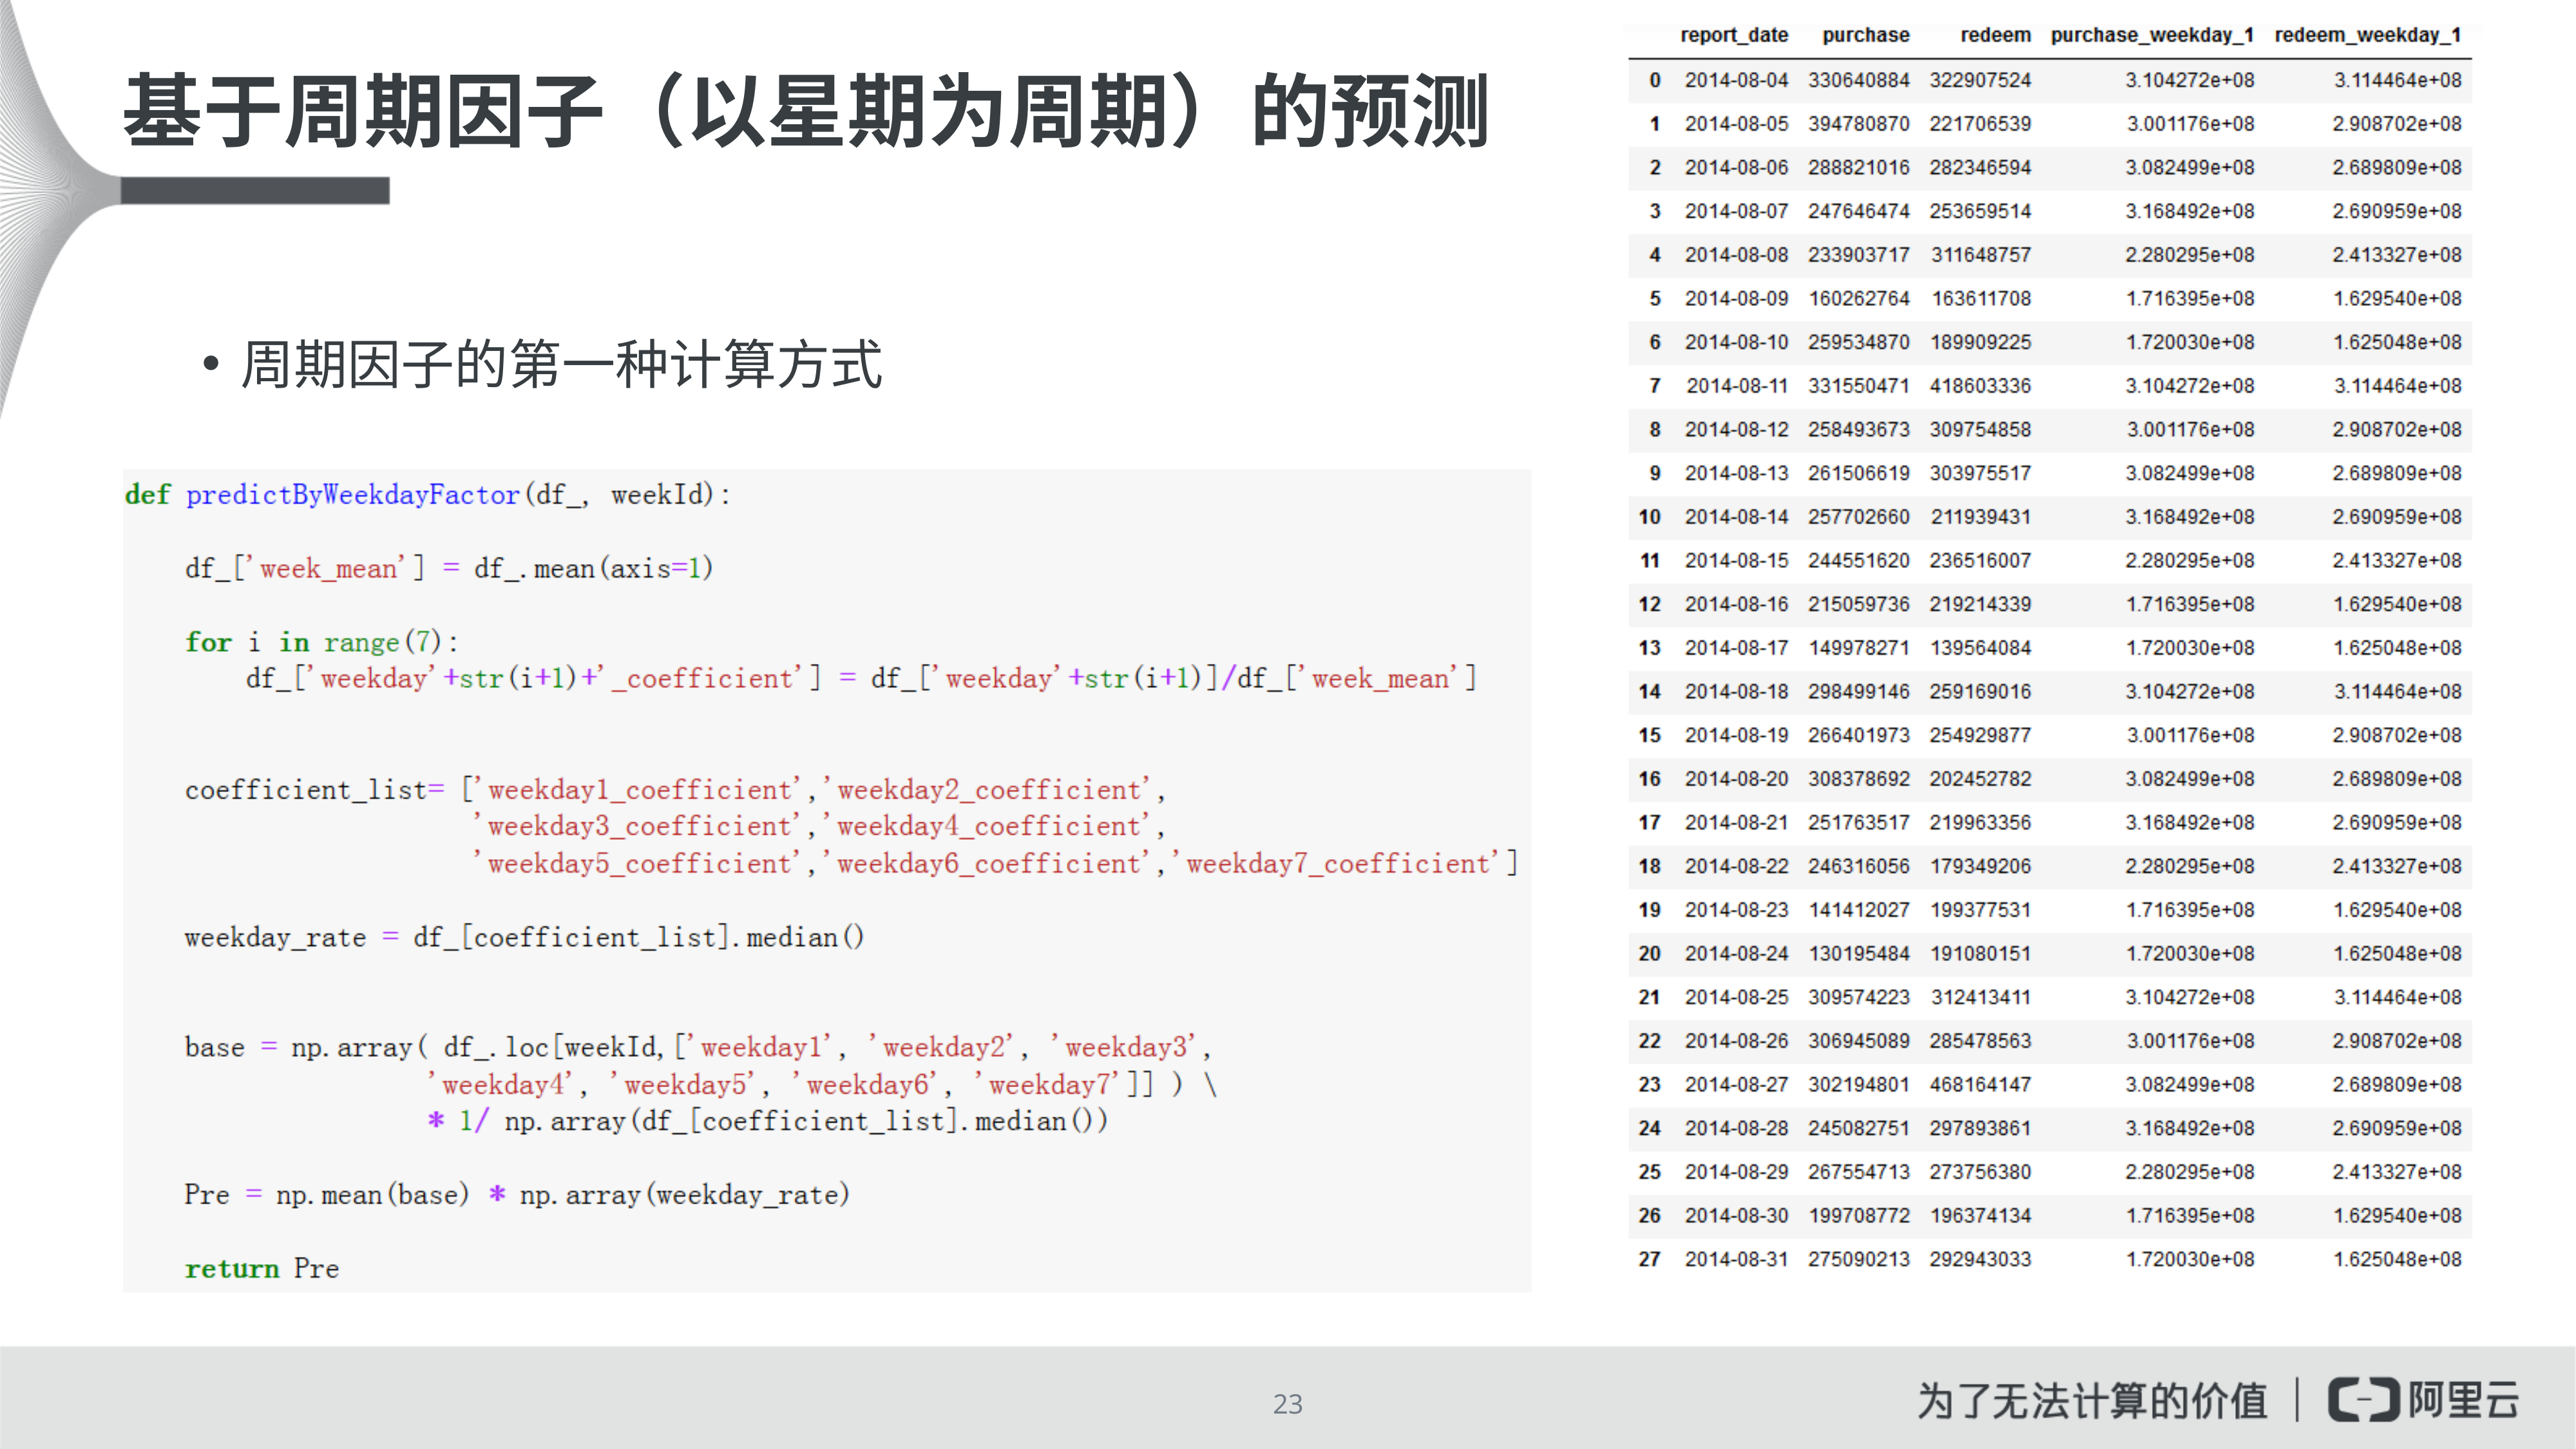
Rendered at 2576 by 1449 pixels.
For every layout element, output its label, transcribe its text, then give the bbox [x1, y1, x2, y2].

list 周期因子的第一种计算方式 [192, 293, 1623, 417]
title 基于周期因子（以星期为周期）的预测 [112, 66, 1623, 163]
picture [0, 0, 2576, 1449]
